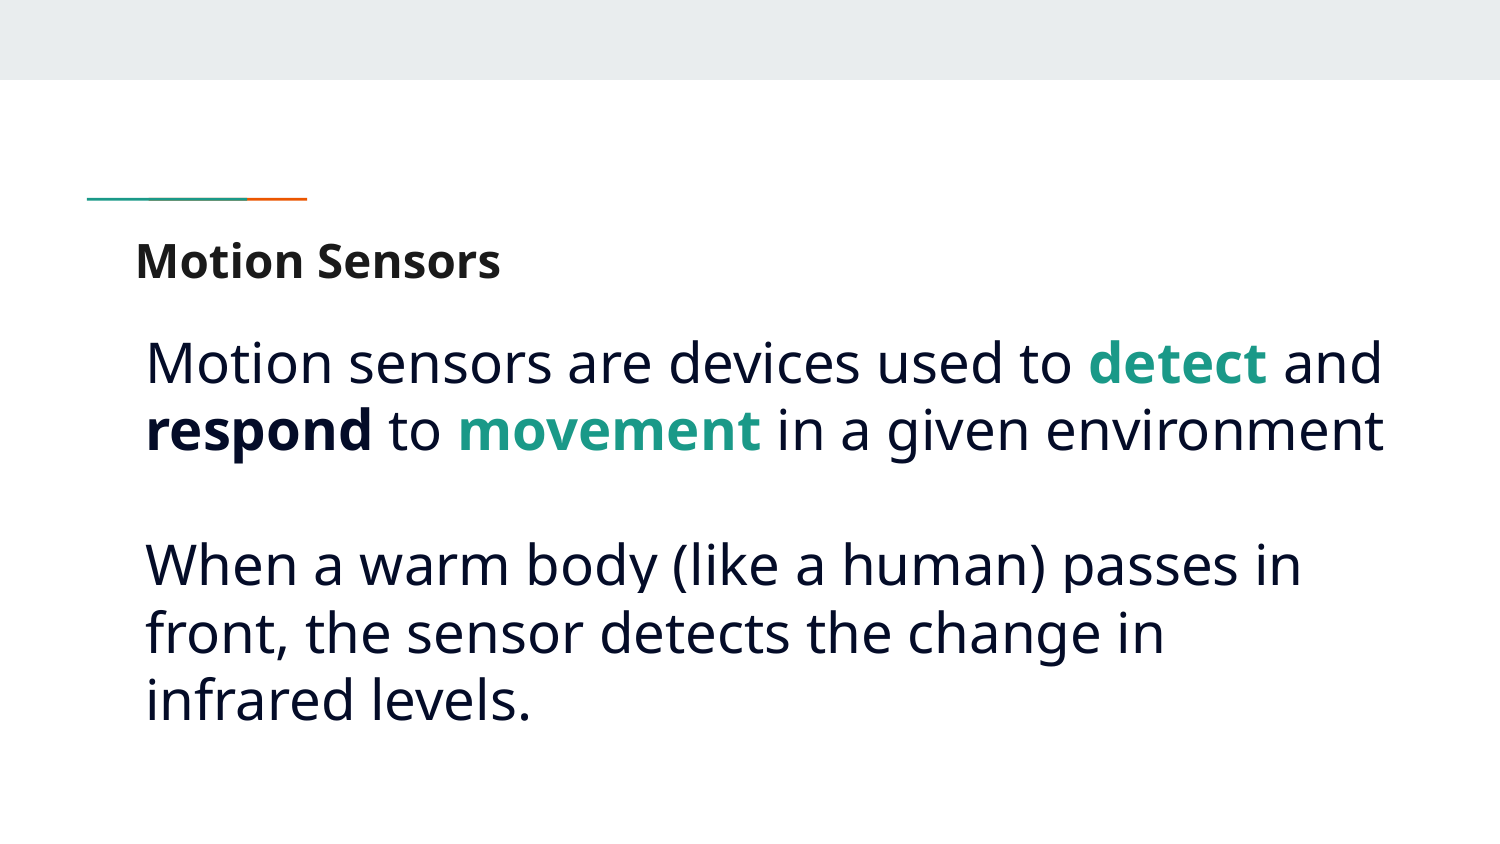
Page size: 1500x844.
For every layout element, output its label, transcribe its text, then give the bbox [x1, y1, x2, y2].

title Motion Sensors [119, 216, 1381, 305]
text_box Motion sensors are devices used to detect and respond to movement in a given environment When a warm body (like a human) passes in front, the sensor detects the change in infrared levels. [130, 311, 1407, 747]
